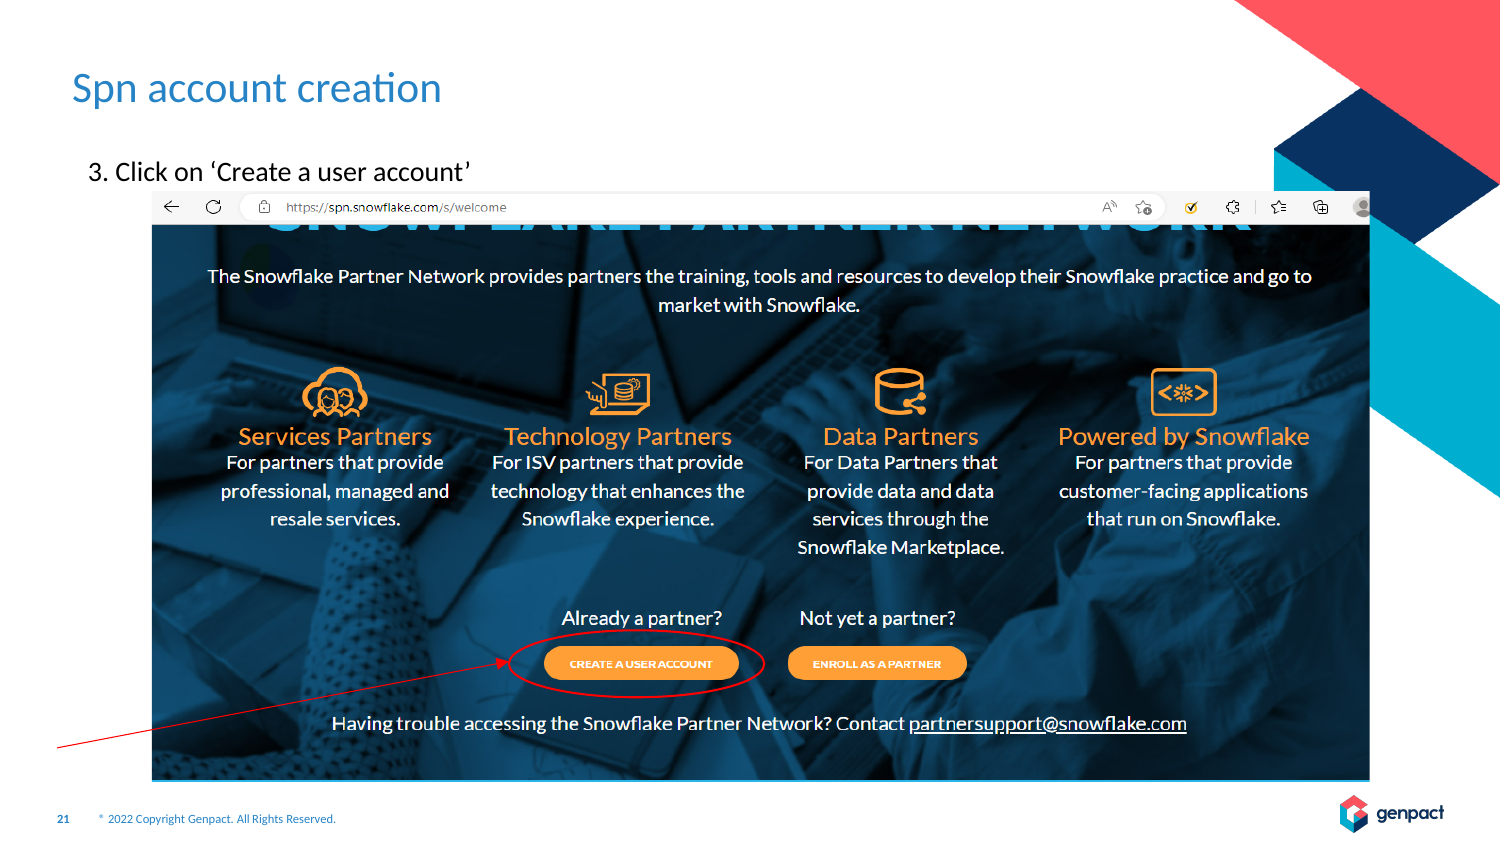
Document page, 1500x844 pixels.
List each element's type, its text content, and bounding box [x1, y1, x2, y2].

text_box 3. Click on ‘Create a user account’ [73, 146, 1229, 195]
picture [0, 0, 1500, 844]
list Spn account creation [57, 57, 461, 133]
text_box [57, 661, 509, 748]
